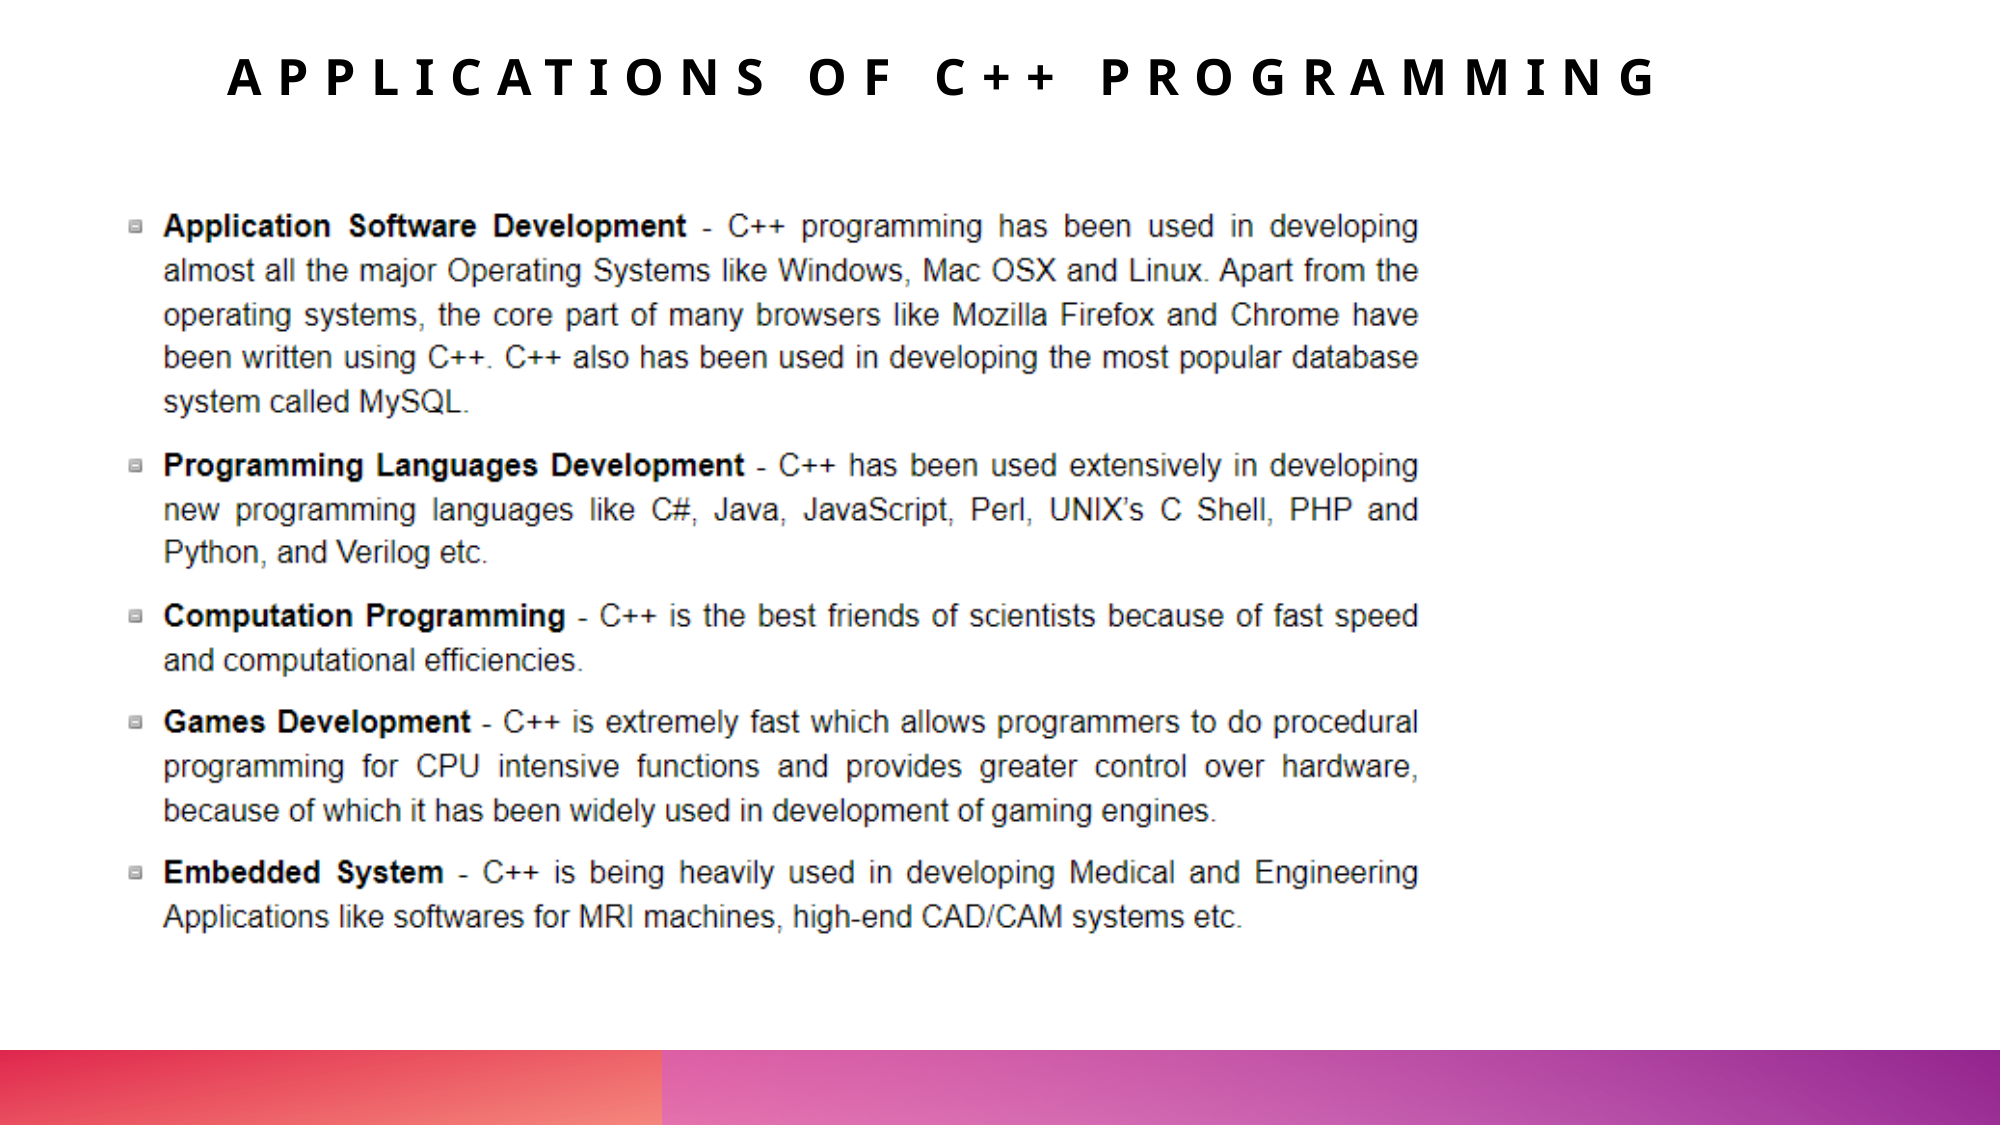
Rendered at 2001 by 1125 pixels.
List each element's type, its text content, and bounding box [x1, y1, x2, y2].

picture [104, 191, 1442, 953]
title Applications of C++ Programming [191, 27, 1692, 105]
